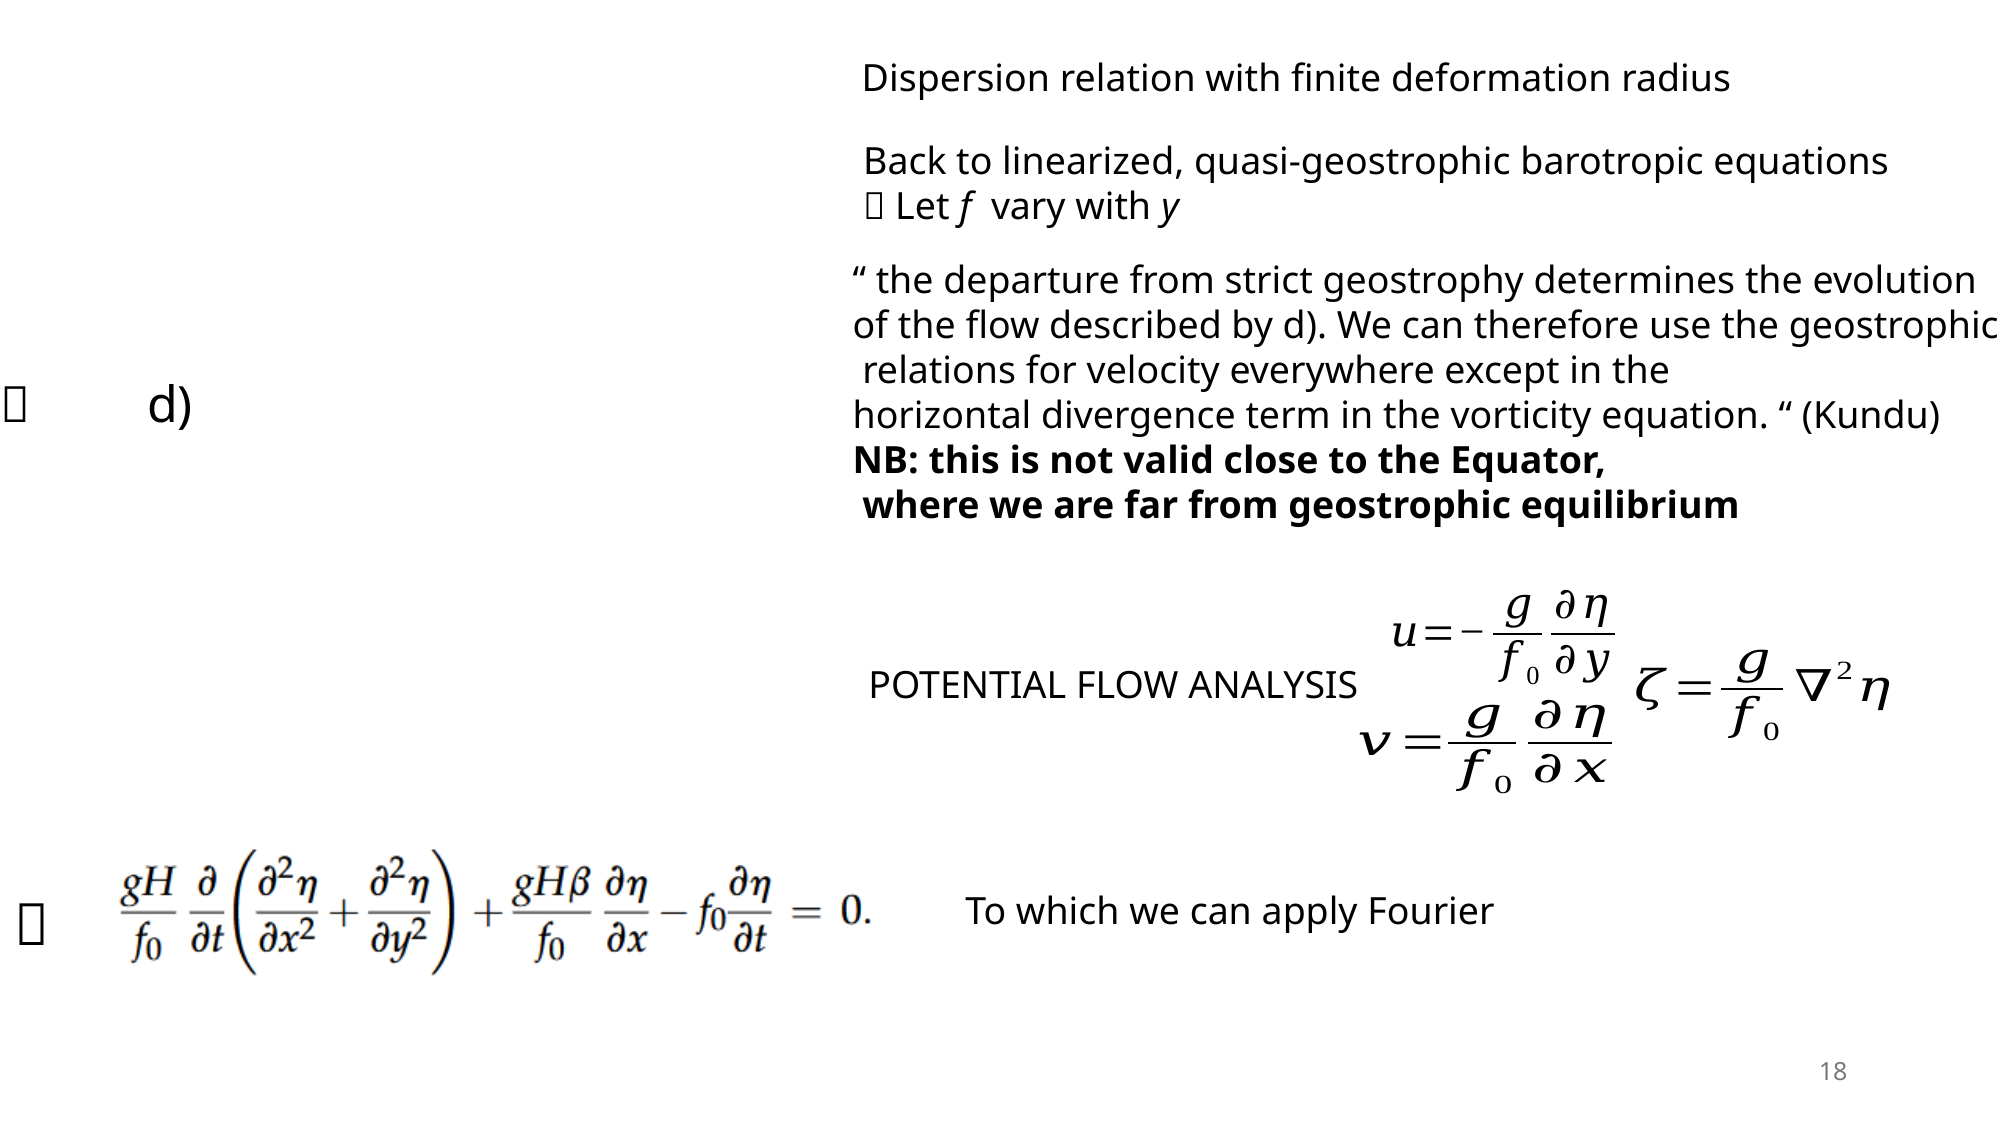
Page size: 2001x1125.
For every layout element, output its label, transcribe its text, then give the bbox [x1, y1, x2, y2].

text_box “ the departure from strict geostrophy determines the evolution of the flow described by d). We can therefore use the geostrophic relations for velocity everywhere except in the horizontal divergence term in the vorticity equation. “ (Kundu) NB: this is not valid close to the Equator, where we are far from geostrophic equilibrium [837, 248, 2000, 534]
text_box Dispersion relation with finite deformation radius [846, 46, 1747, 106]
text_box Back to linearized, quasi-geostrophic barotropic equations  Let f vary with y [848, 129, 1905, 235]
text_box POTENTIAL FLOW ANALYSIS [853, 654, 1374, 714]
text_box  [0, 879, 65, 965]
picture [89, 831, 887, 989]
slide_number 18 [1412, 1042, 1863, 1103]
text_box To which we can apply Fourier [950, 879, 1511, 940]
